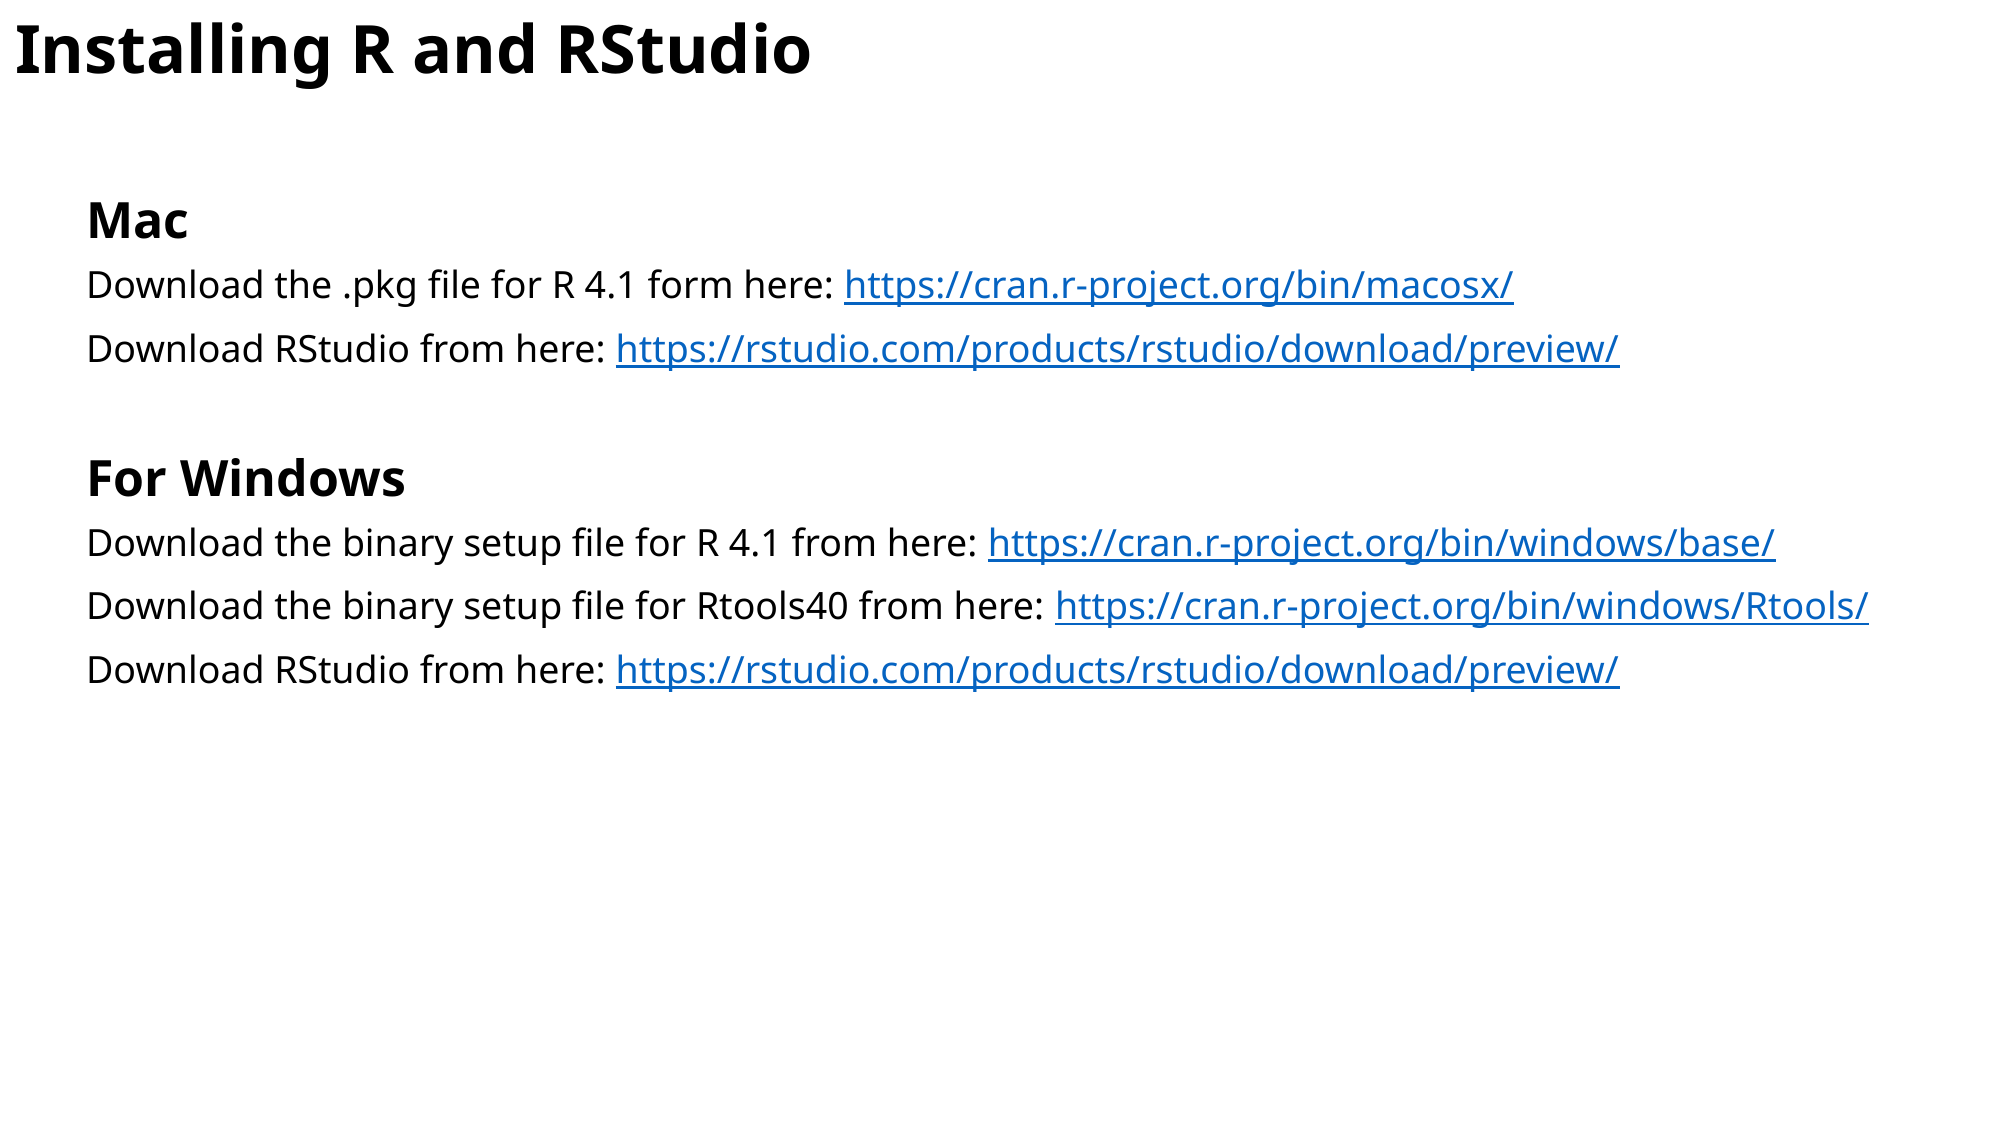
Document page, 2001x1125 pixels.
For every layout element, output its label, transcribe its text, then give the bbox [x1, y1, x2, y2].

text_box Mac Download the .pkg file for R 4.1 form here: https://cran.r-project.org/bin/macosx/ Download RStudio from here: https://rstudio.com/products/rstudio/download/preview/ For Windows Download the binary setup file for R 4.1 from here: https://cran.r-project.org/bin/windows/base/ Download the binary setup file for Rtools40 from here: https://cran.r-project.org/bin/windows/Rtools/ Download RStudio from here: https://rstudio.com/products/rstudio/download/preview/ [71, 181, 1914, 704]
text_box Installing R and RStudio [0, 0, 829, 95]
